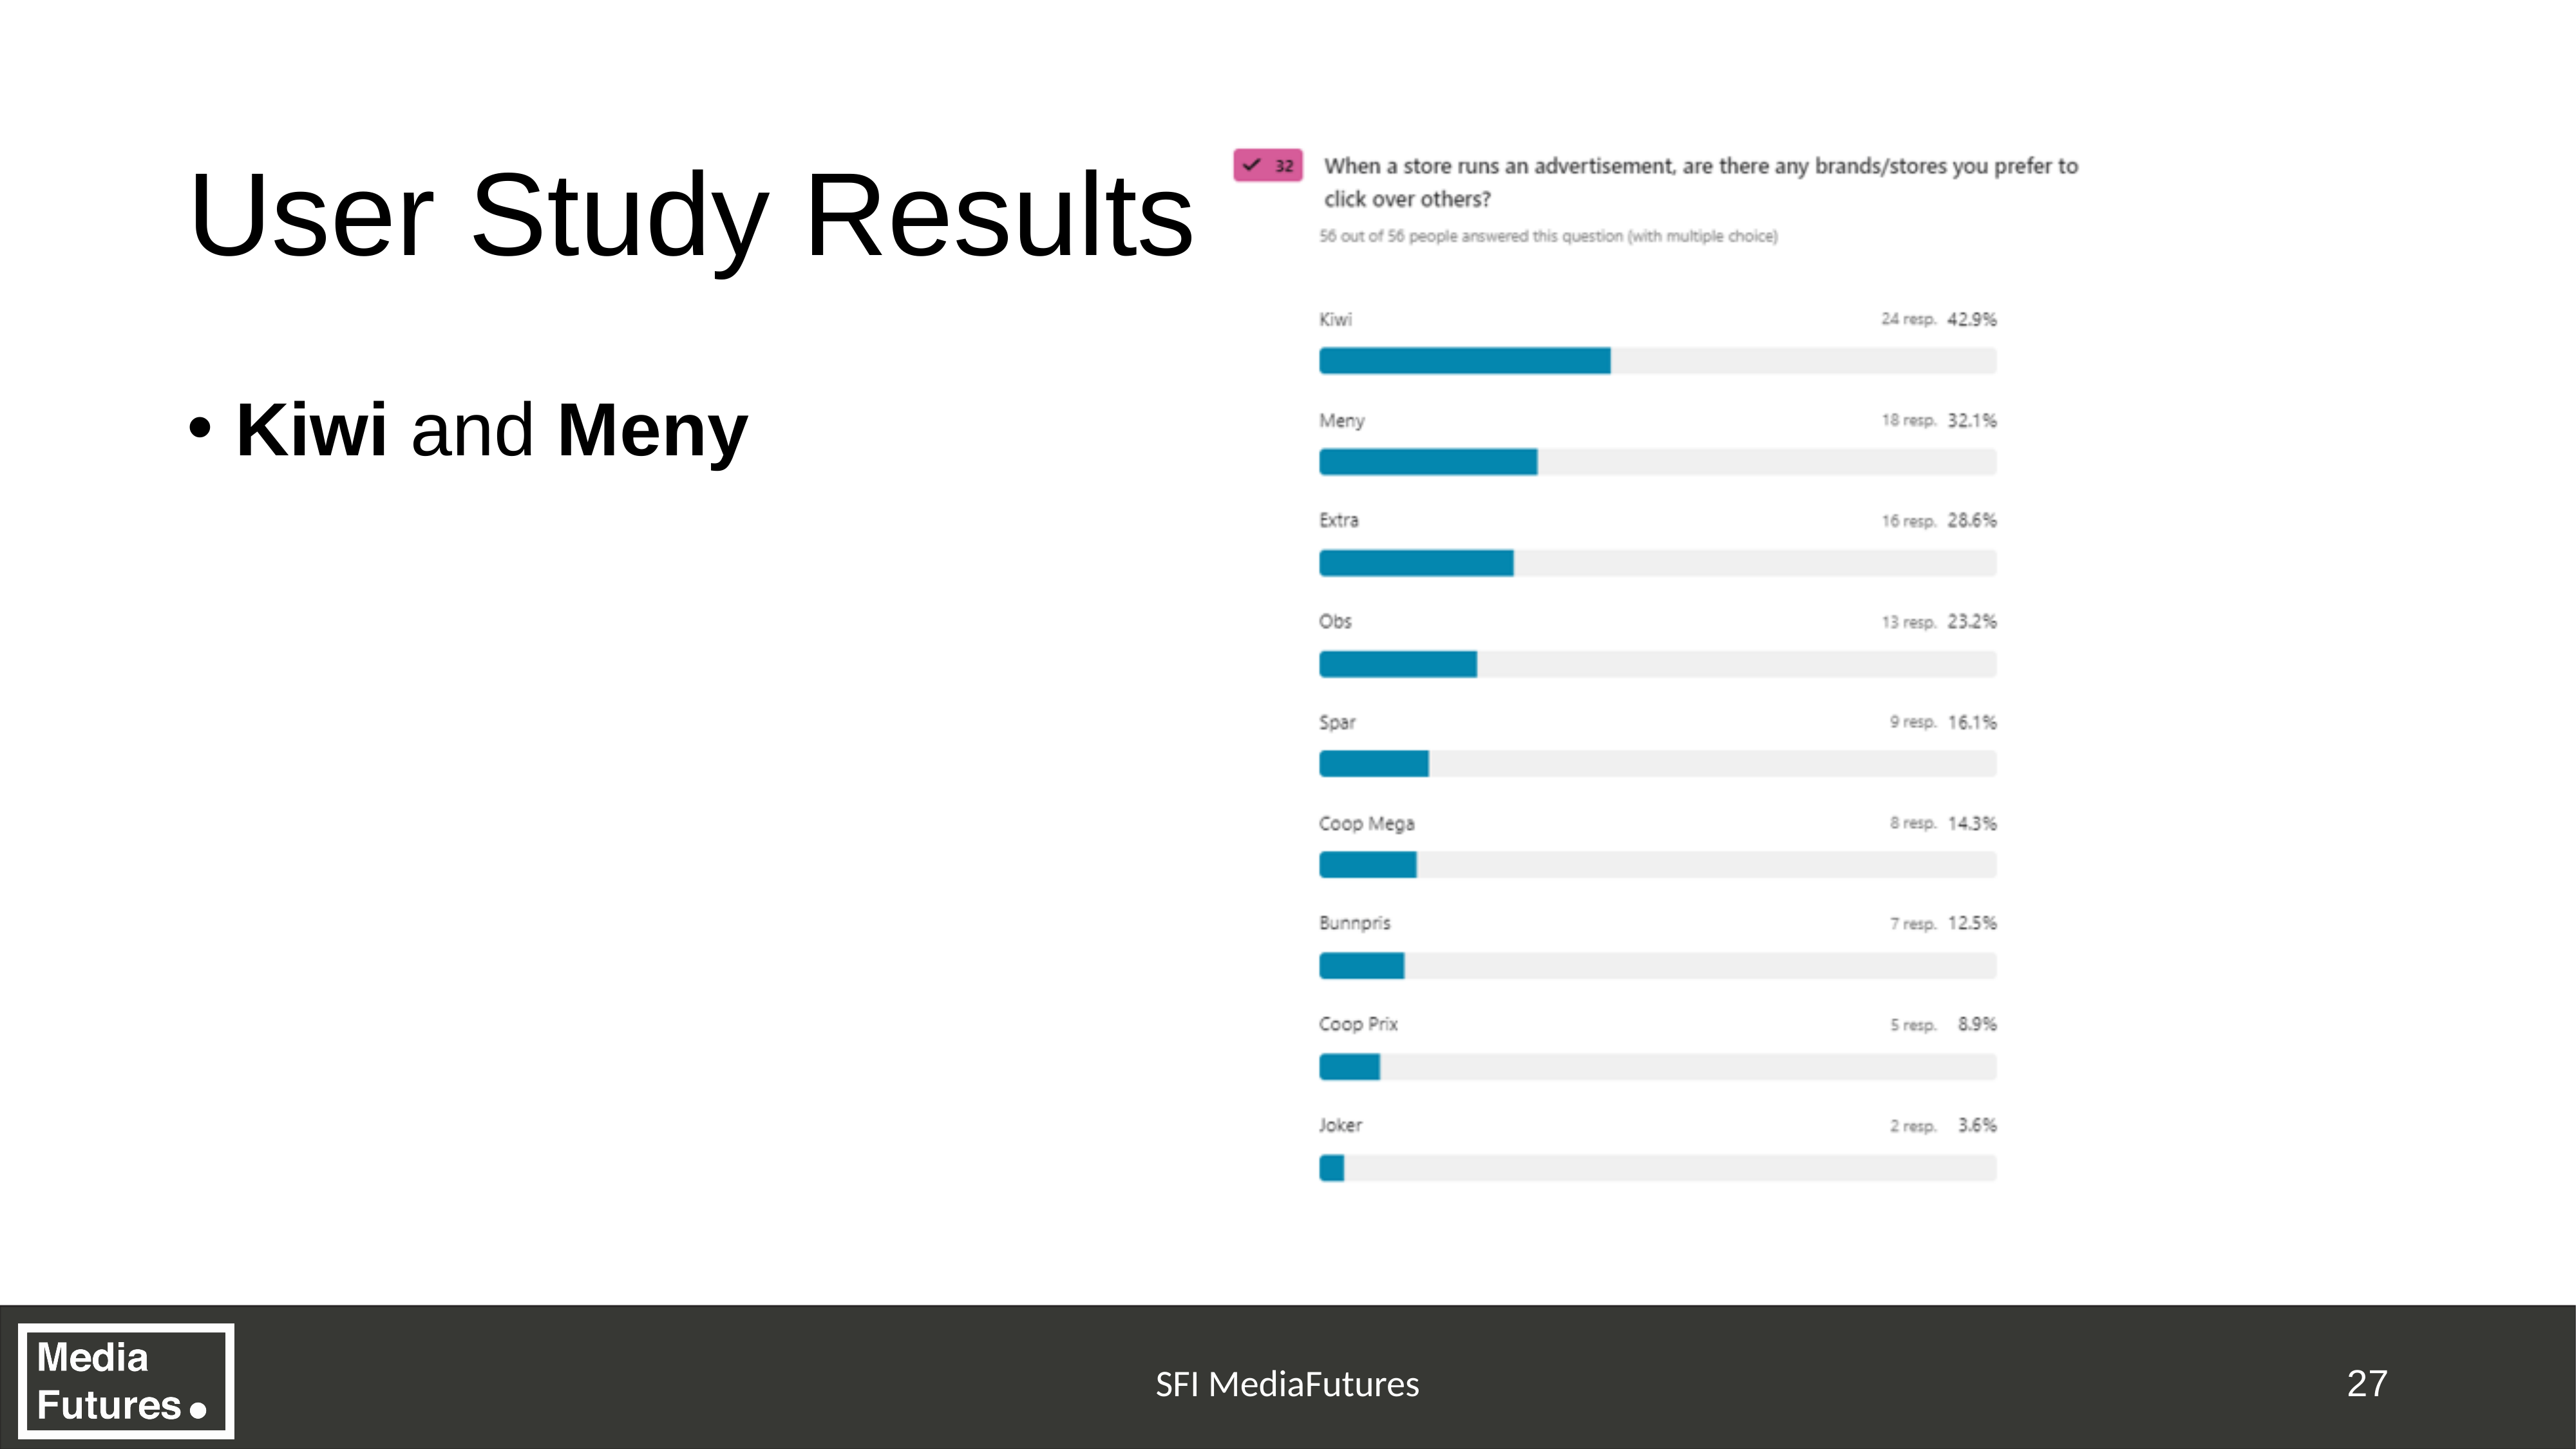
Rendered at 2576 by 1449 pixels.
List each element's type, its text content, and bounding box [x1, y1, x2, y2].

list Kiwi and Meny [176, 385, 2399, 1238]
slide_number 27 [1819, 1343, 2399, 1421]
title User Study Results [176, 77, 2399, 357]
picture [0, 1305, 2576, 1449]
picture [1225, 146, 2089, 1193]
footer SFI MediaFutures [526, 1343, 1819, 1421]
